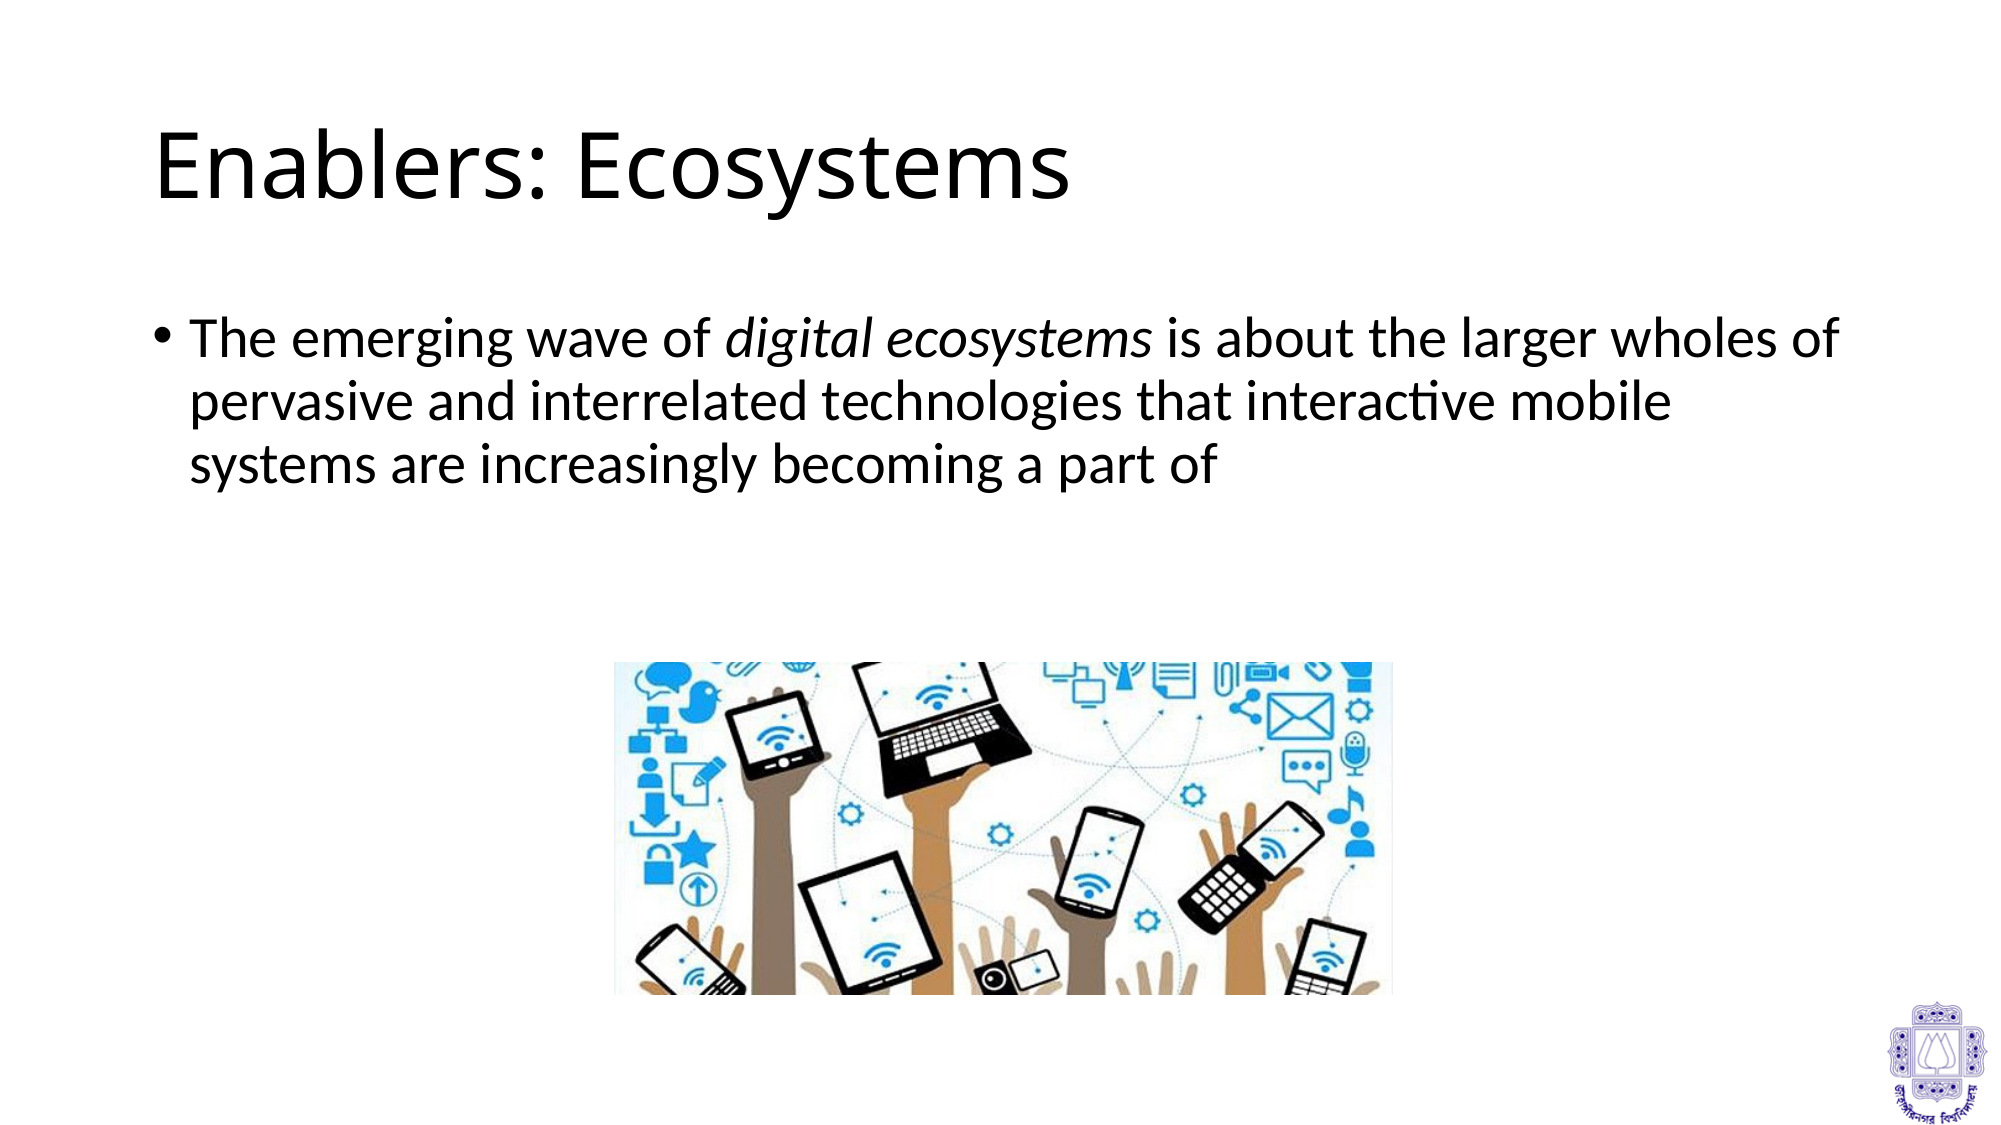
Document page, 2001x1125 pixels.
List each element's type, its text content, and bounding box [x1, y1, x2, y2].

picture [1887, 1001, 1988, 1125]
picture [614, 662, 1393, 995]
title Enablers: Ecosystems [137, 59, 1863, 278]
list The emerging wave of digital ecosystems is about the larger wholes of pervasive and interrelated technologies that interactive mobile systems are increasingly becoming a part of [137, 299, 1863, 1014]
